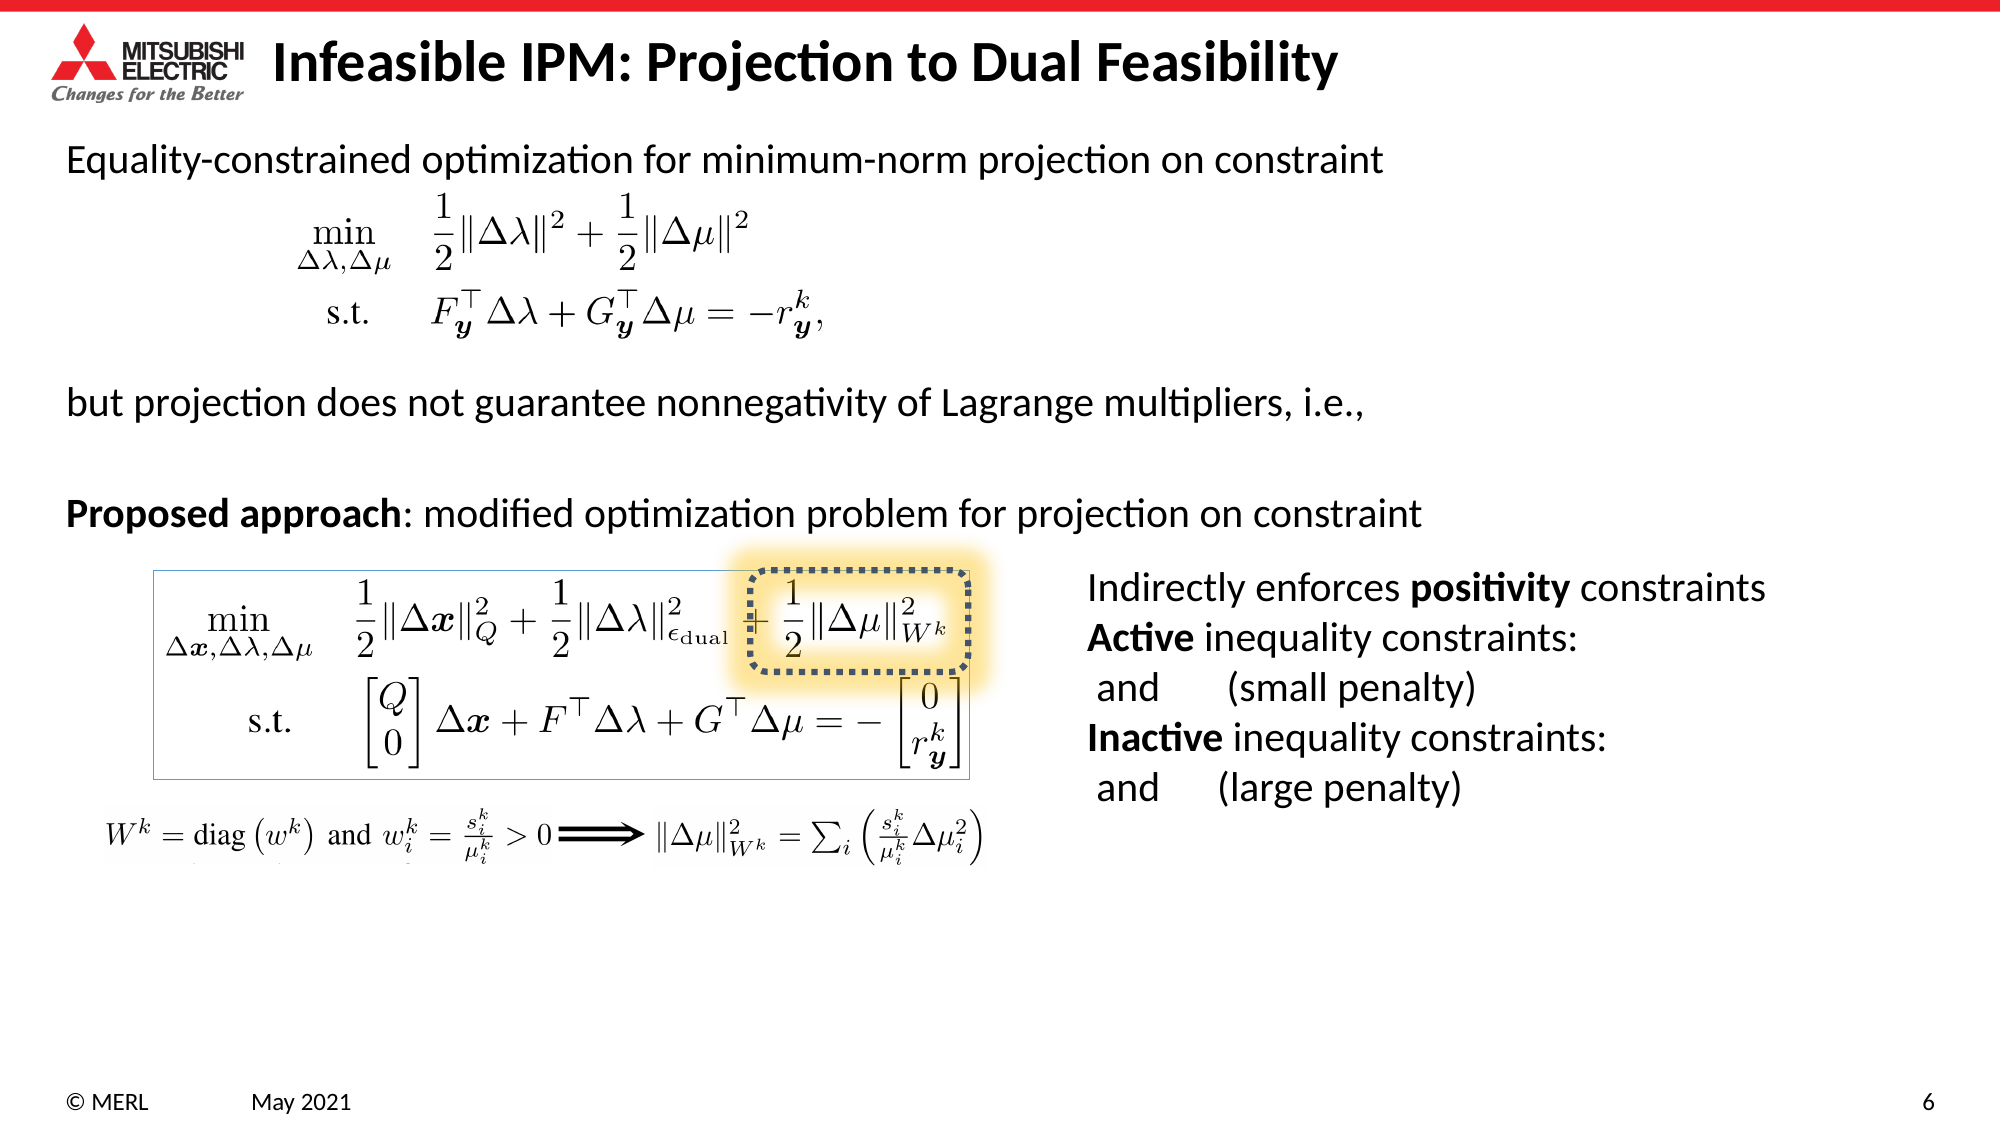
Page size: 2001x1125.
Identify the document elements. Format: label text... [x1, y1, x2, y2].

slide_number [235, 1081, 1506, 1119]
picture [153, 570, 970, 780]
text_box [103, 801, 987, 869]
picture [286, 185, 836, 348]
slide_number 6 [1850, 1081, 1950, 1120]
picture [51, 23, 244, 103]
title Infeasible IPM: Projection to Dual Feasibility [258, 22, 1950, 103]
